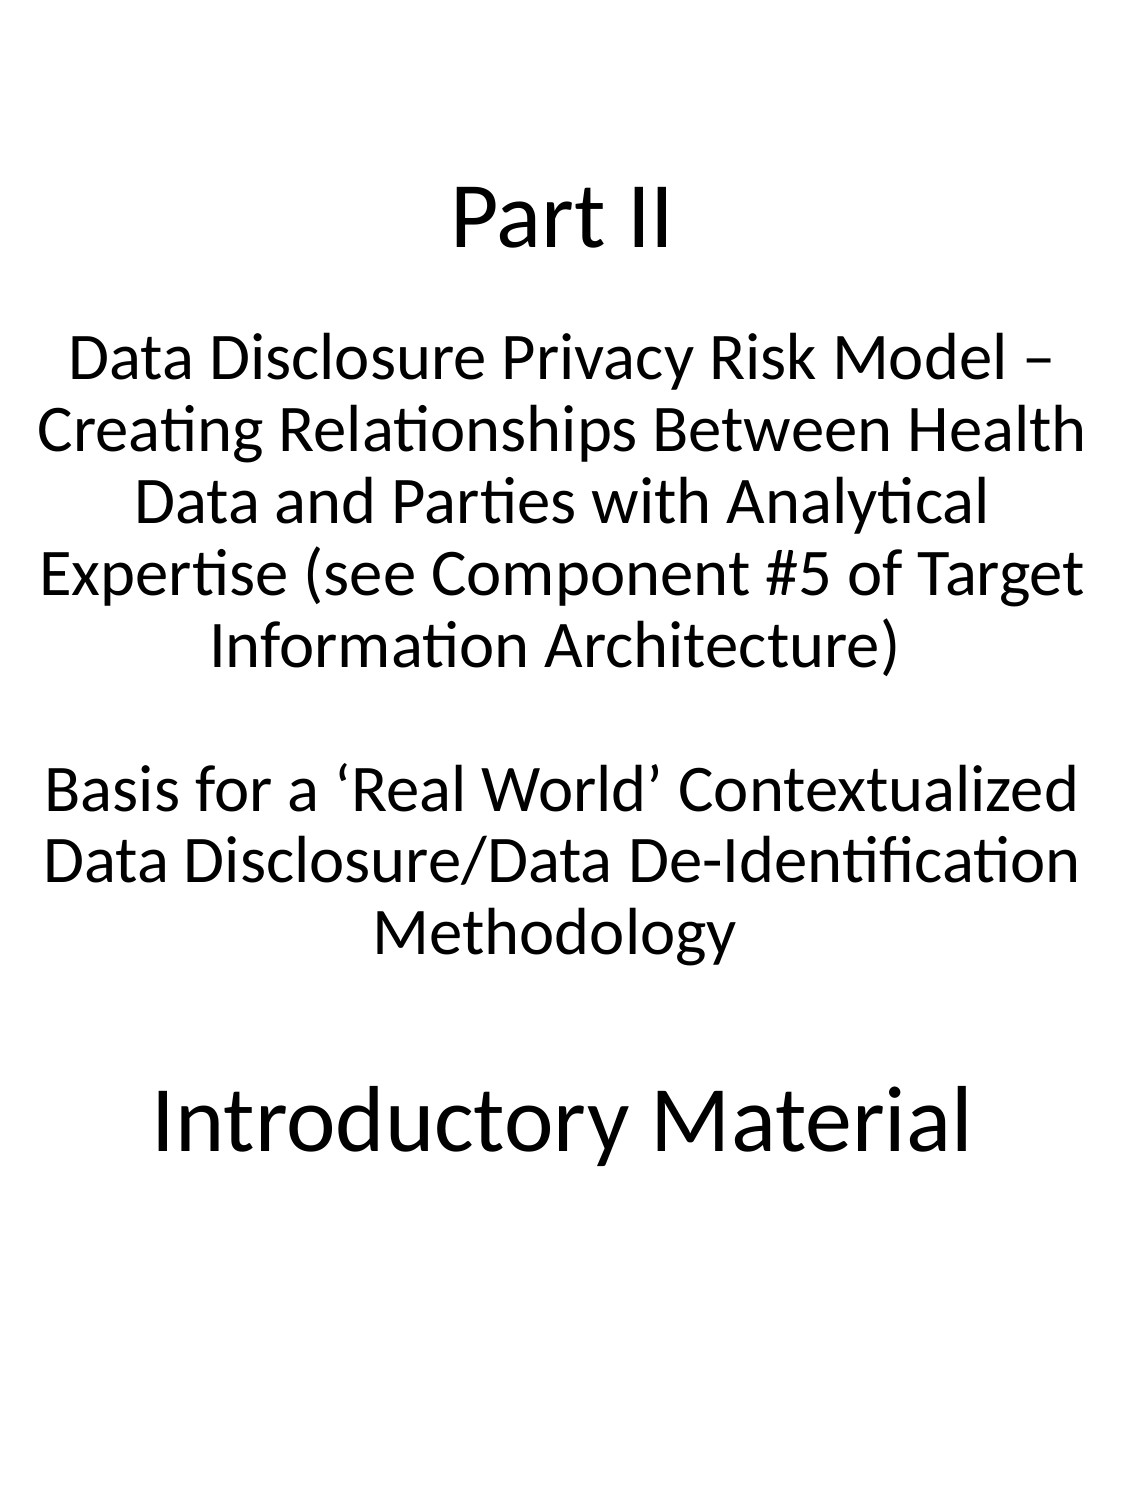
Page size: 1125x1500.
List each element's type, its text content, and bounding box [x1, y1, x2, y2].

title Part II Data Disclosure Privacy Risk Model – Creating Relationships Between Health Data and Parties with Analytical Expertise (see Component #5 of Target Information Architecture) Basis for a ‘Real World’ Contextualized Data Disclosure/Data De-Identification Methodology Introductory Material [0, 555, 1125, 1180]
